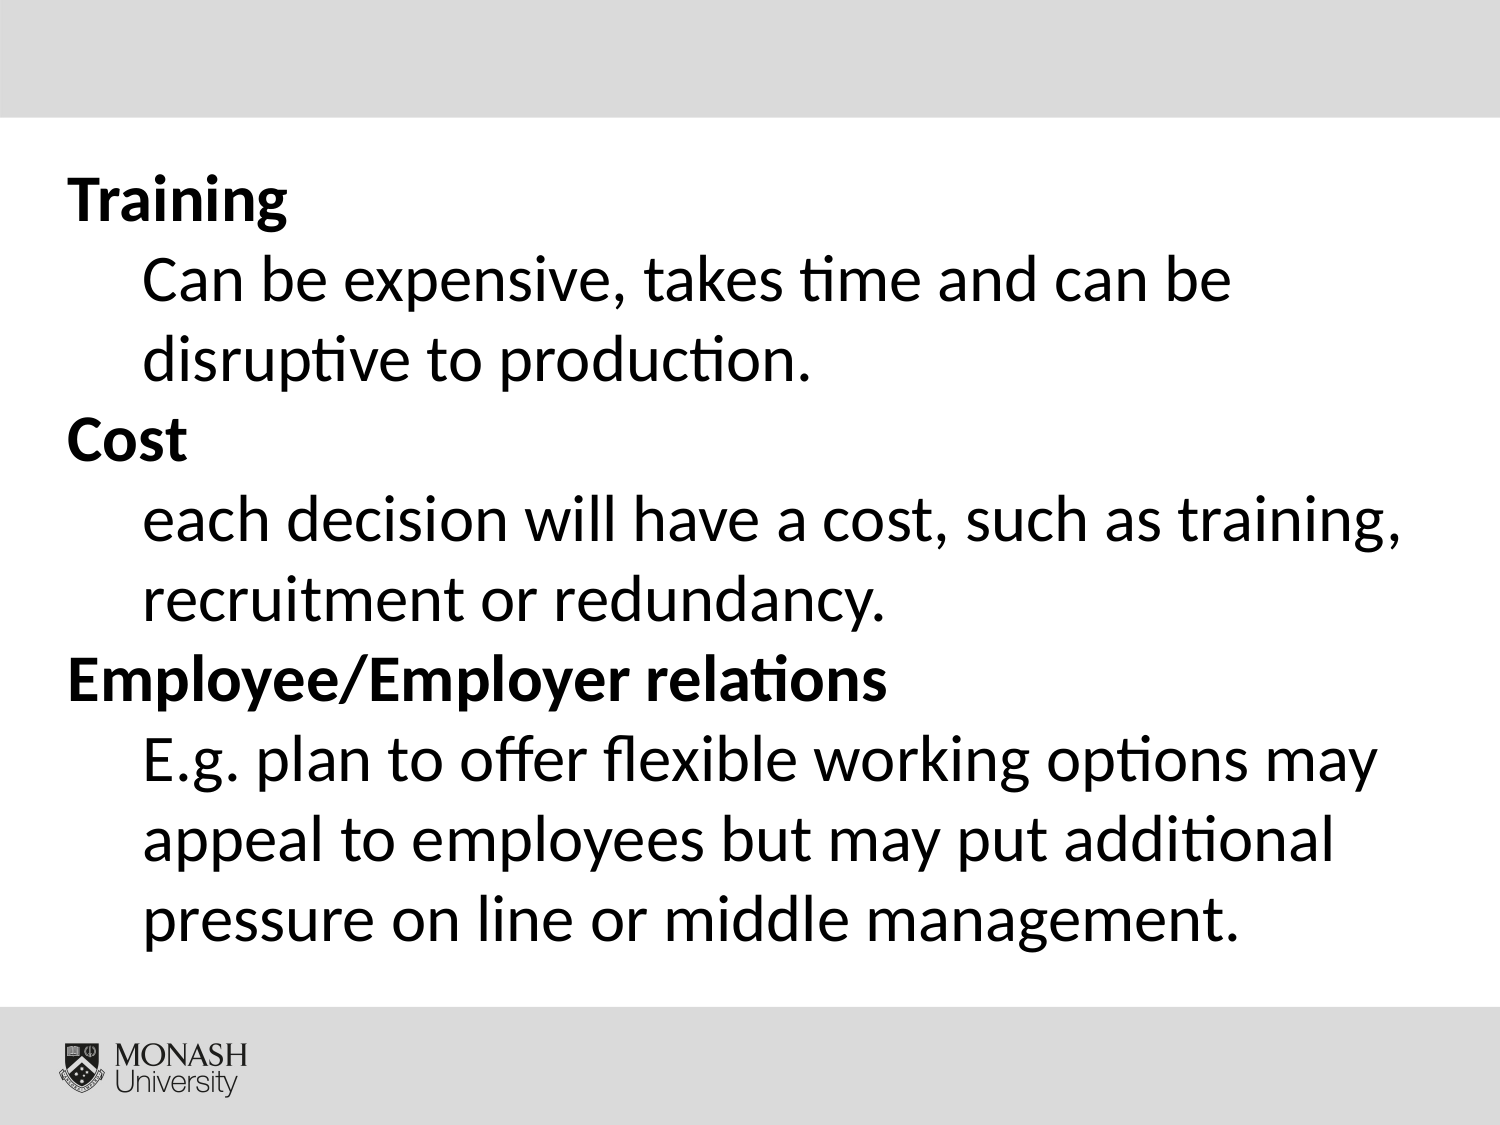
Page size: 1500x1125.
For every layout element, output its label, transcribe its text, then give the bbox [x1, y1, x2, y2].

text_box Training Can be expensive, takes time and can be disruptive to production. Cost each decision will have a cost, such as training, recruitment or redundancy. Employee/Employer relations E.g. plan to offer flexible working options may appeal to employees but may put additional pressure on line or middle management. [53, 147, 1443, 1007]
picture [0, 0, 1500, 1125]
